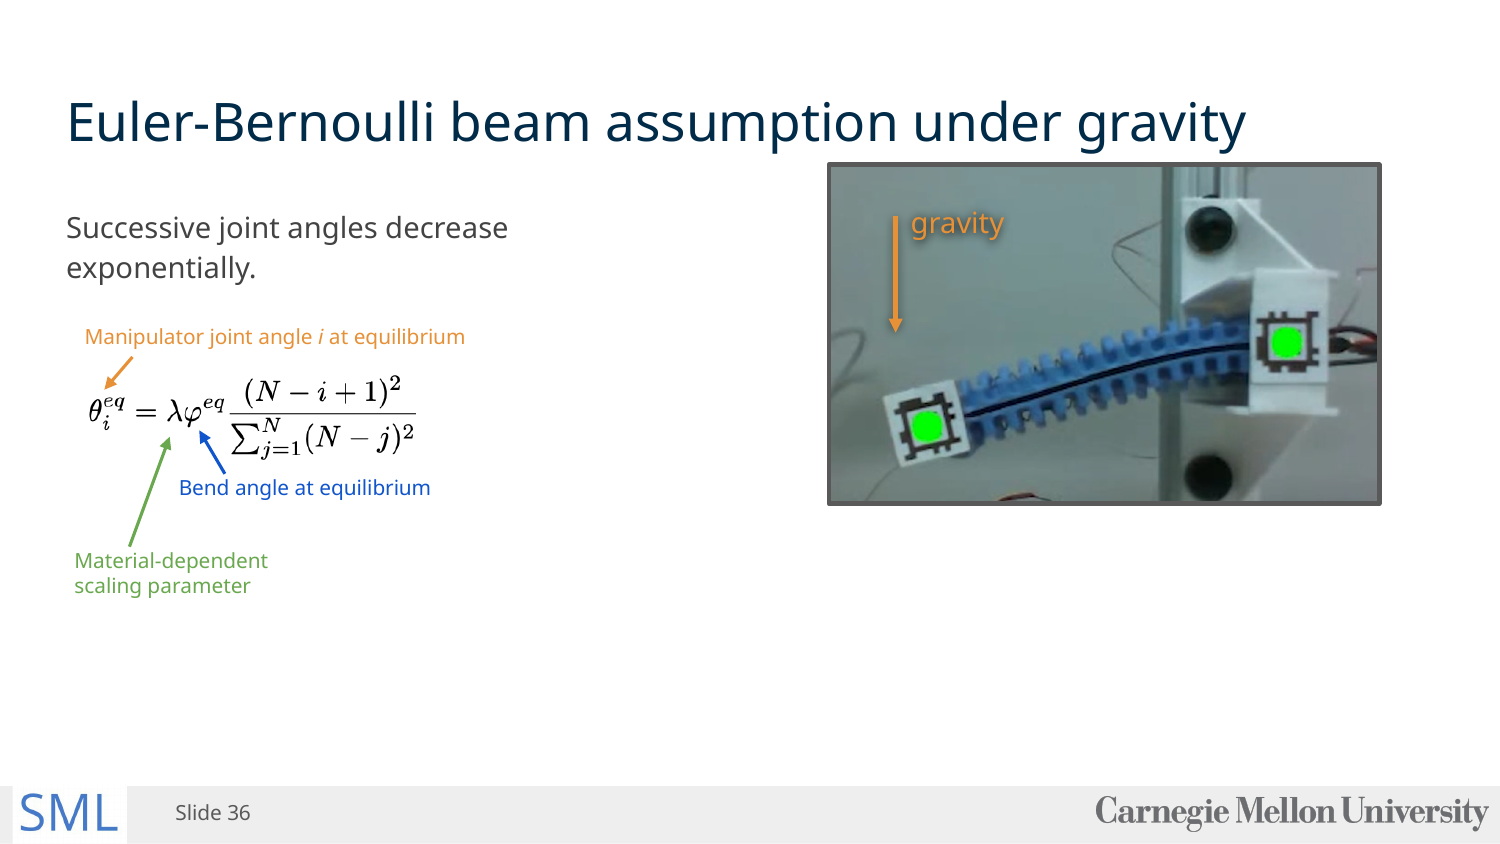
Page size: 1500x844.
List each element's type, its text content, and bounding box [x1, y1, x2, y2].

picture [830, 166, 1378, 502]
text_box Manipulator joint angle i at equilibrium [69, 310, 543, 361]
picture [75, 367, 427, 463]
slide_number Slide ‹#› [160, 613, 293, 844]
picture [12, 782, 127, 844]
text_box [129, 436, 170, 547]
picture [1096, 796, 1489, 832]
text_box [104, 356, 133, 390]
title Euler-Bernoulli beam assumption under gravity [51, 72, 1449, 167]
text_box Bend angle at equilibrium [174, 461, 452, 513]
text_box Material-dependent scaling parameter [59, 532, 348, 613]
list Successive joint angles decrease exponentially. [51, 189, 708, 750]
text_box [199, 430, 226, 474]
